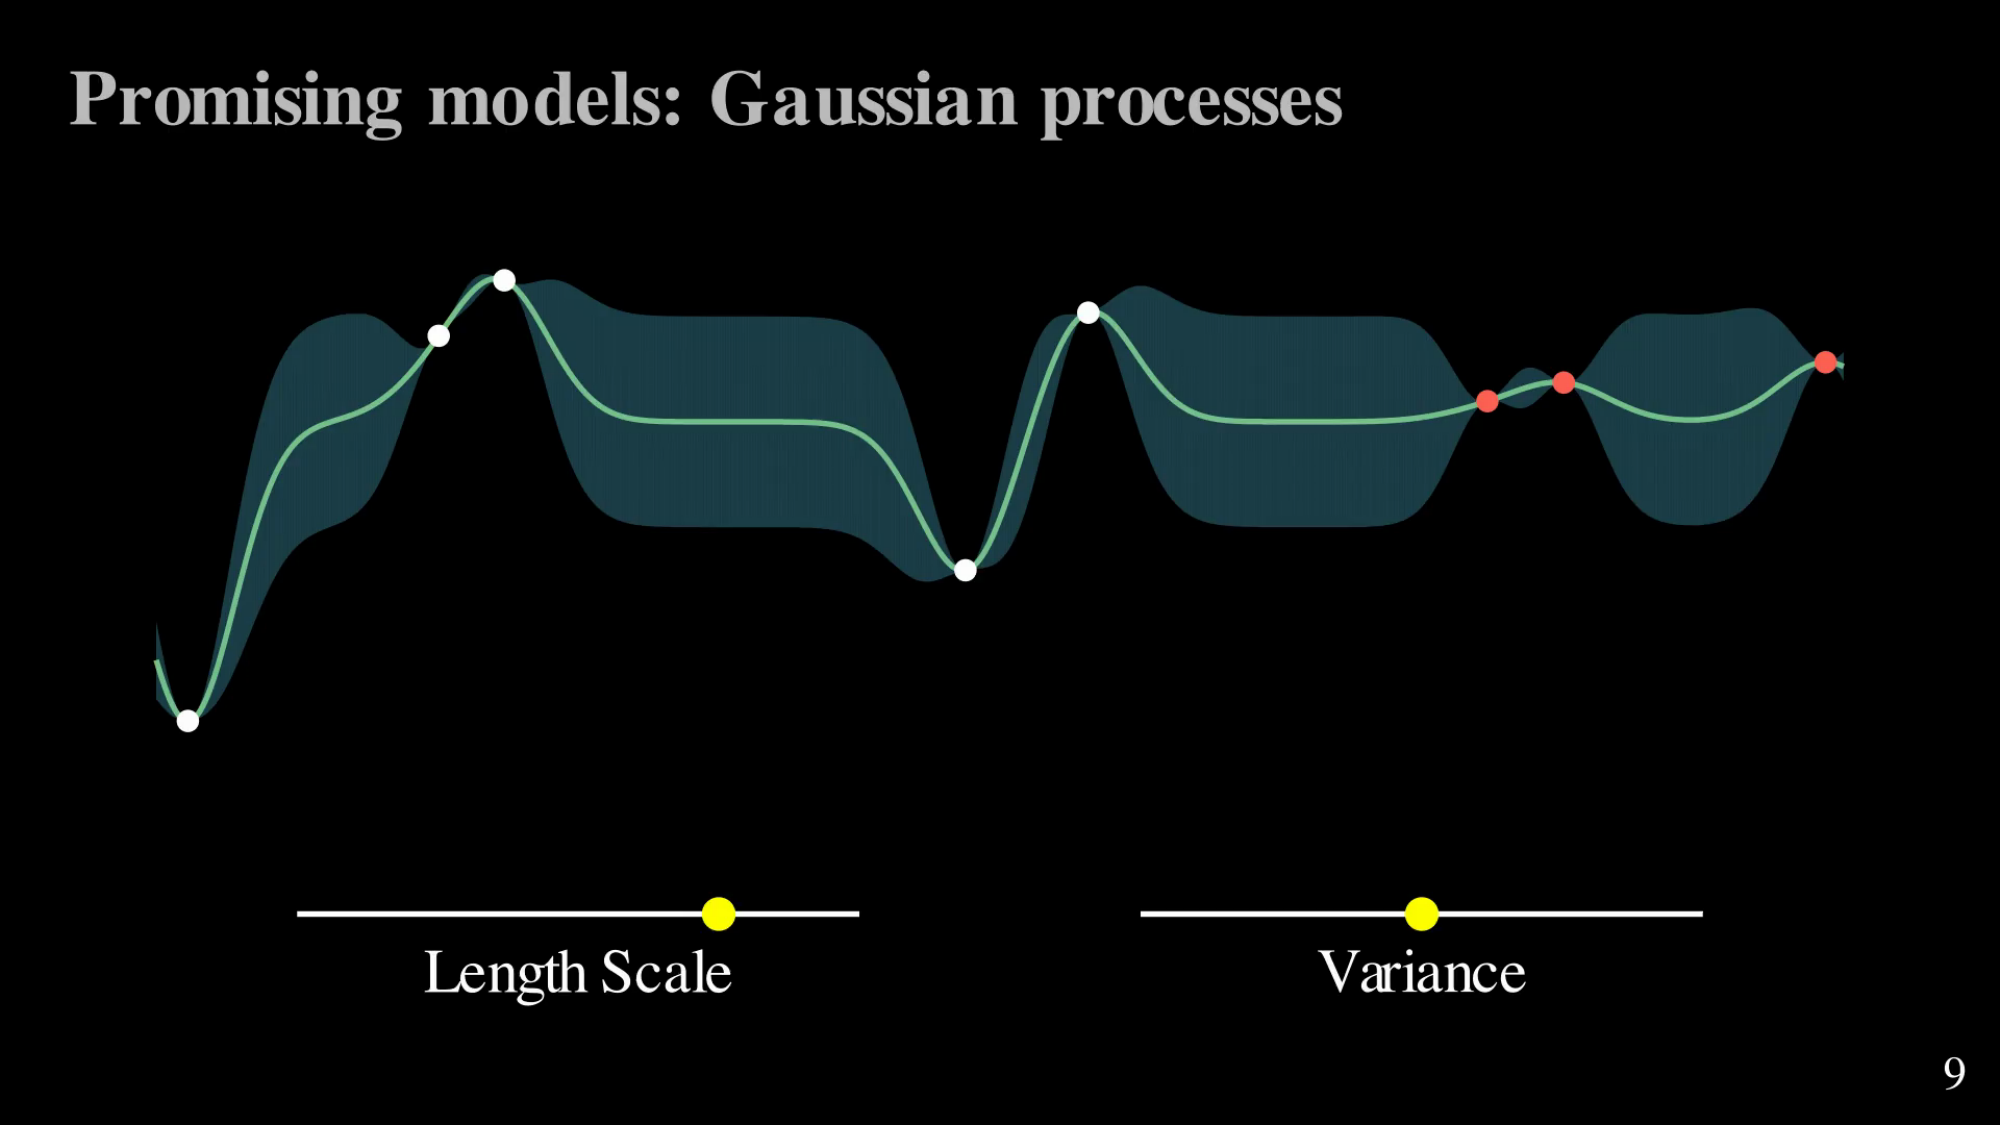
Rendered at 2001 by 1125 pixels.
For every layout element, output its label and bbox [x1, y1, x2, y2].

text_box [0, 0, 2000, 1125]
